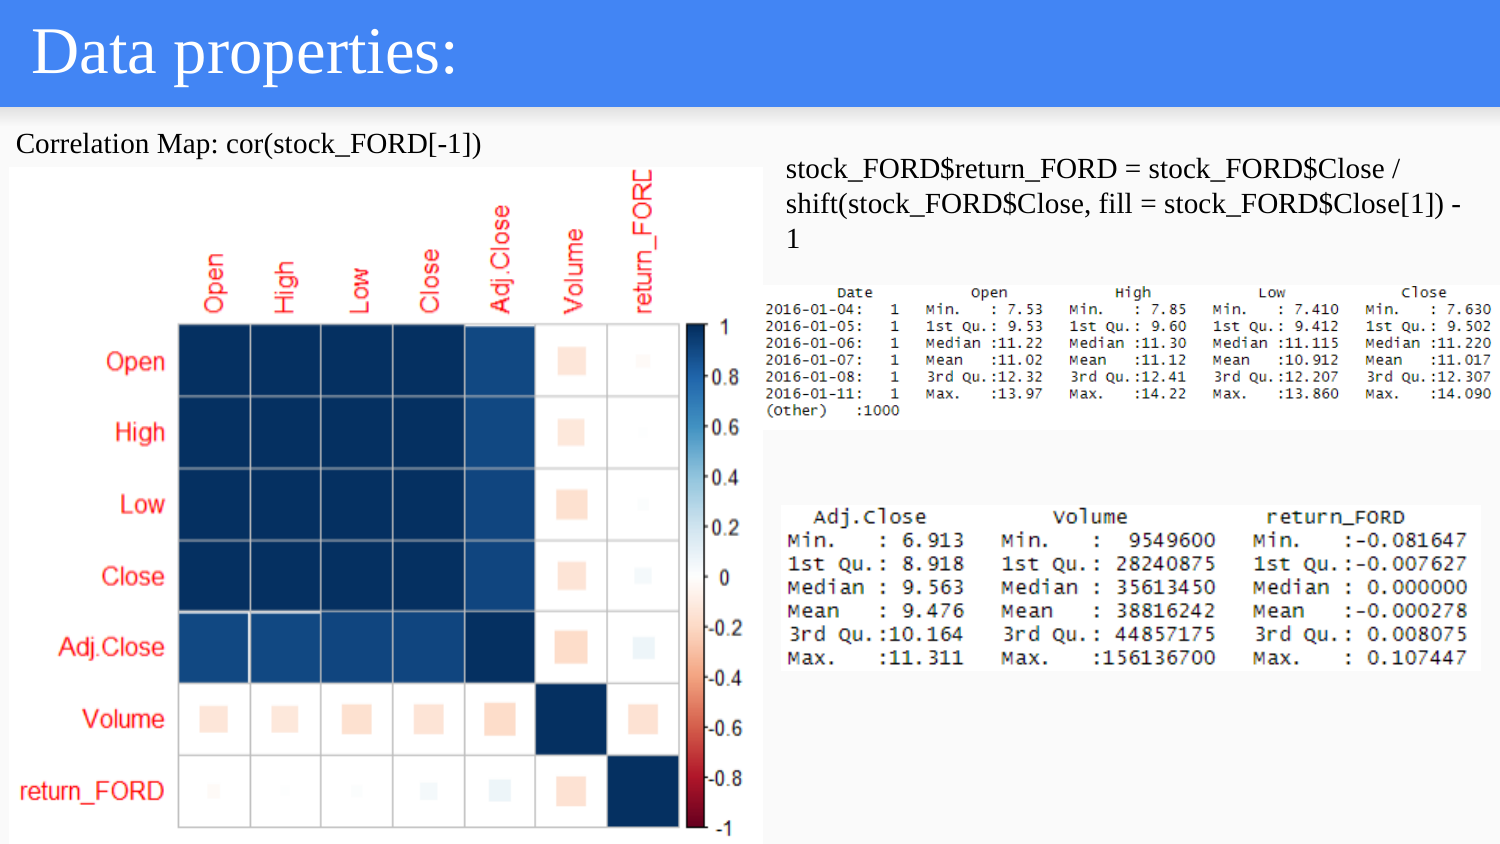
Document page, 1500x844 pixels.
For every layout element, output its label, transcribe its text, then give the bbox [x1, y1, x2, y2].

title Data properties: [16, 2, 1464, 102]
picture [781, 505, 1481, 672]
text_box stock_FORD$return_FORD = stock_FORD$Close / shift(stock_FORD$Close, fill = stock_FORD$Close[1]) - 1 [771, 141, 1481, 262]
picture [8, 166, 1500, 844]
text_box Correlation Map: cor(stock_FORD[-1]) [1, 116, 497, 167]
